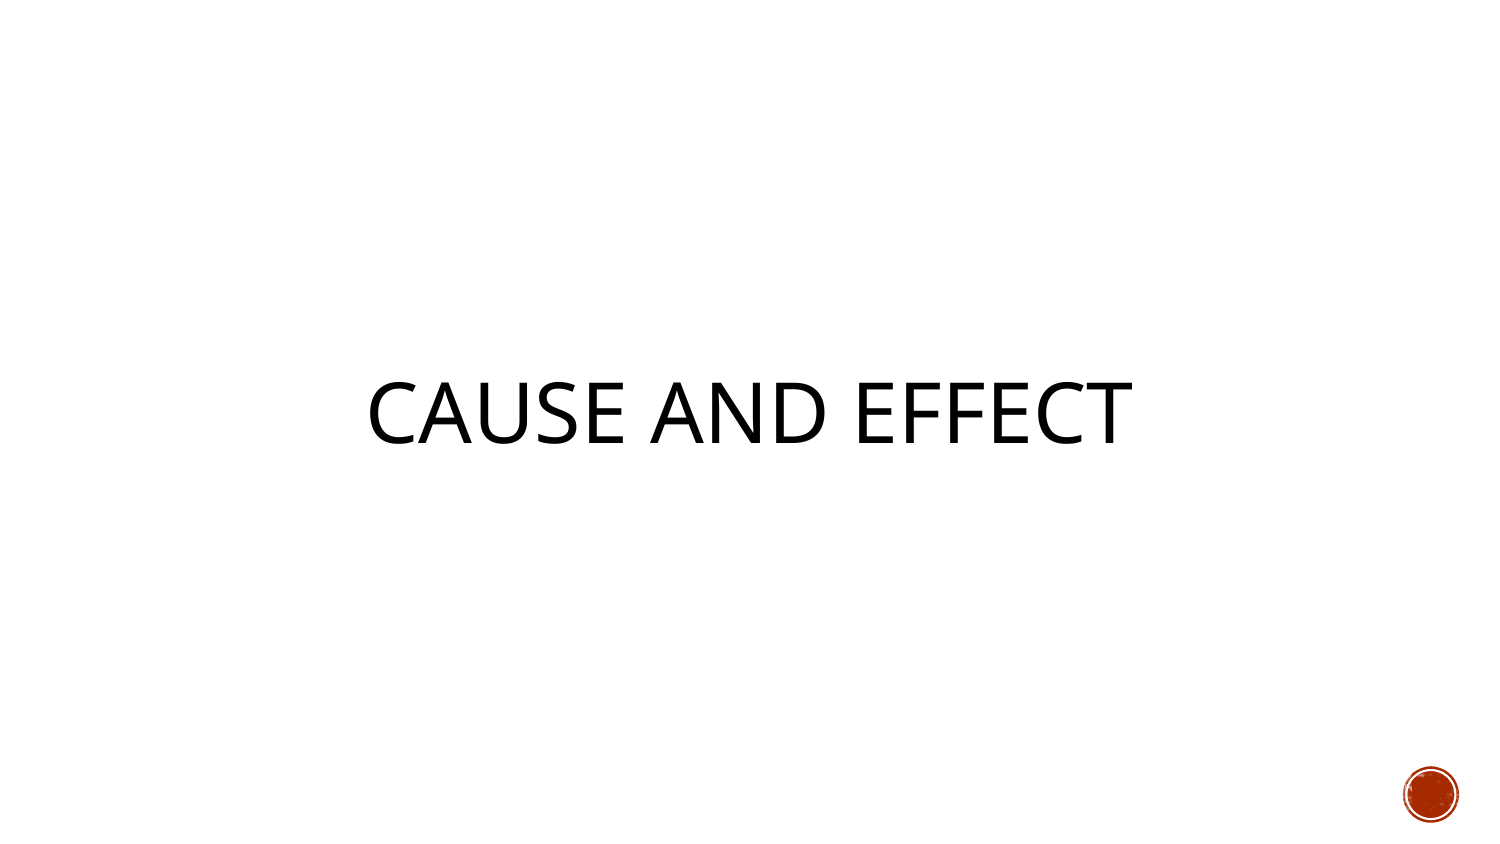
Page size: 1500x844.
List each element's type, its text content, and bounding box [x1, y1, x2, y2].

title Cause and Effect [200, 366, 1300, 478]
